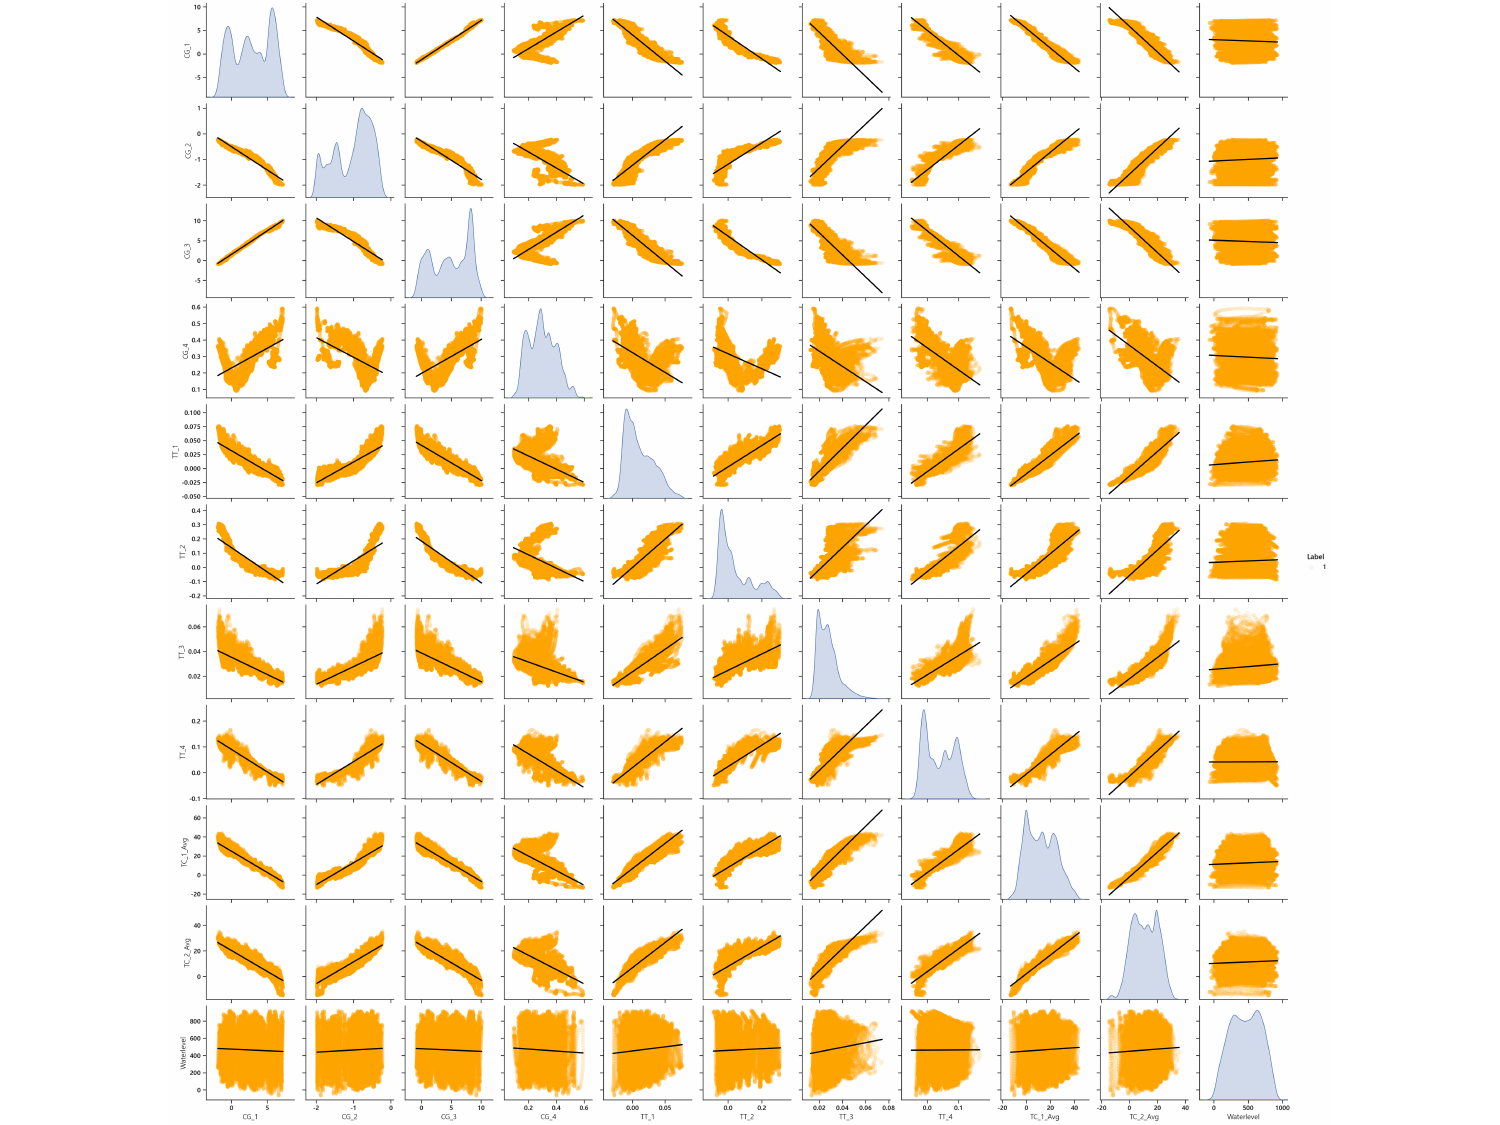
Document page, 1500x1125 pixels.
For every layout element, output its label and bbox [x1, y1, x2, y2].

picture [168, 0, 1332, 1125]
